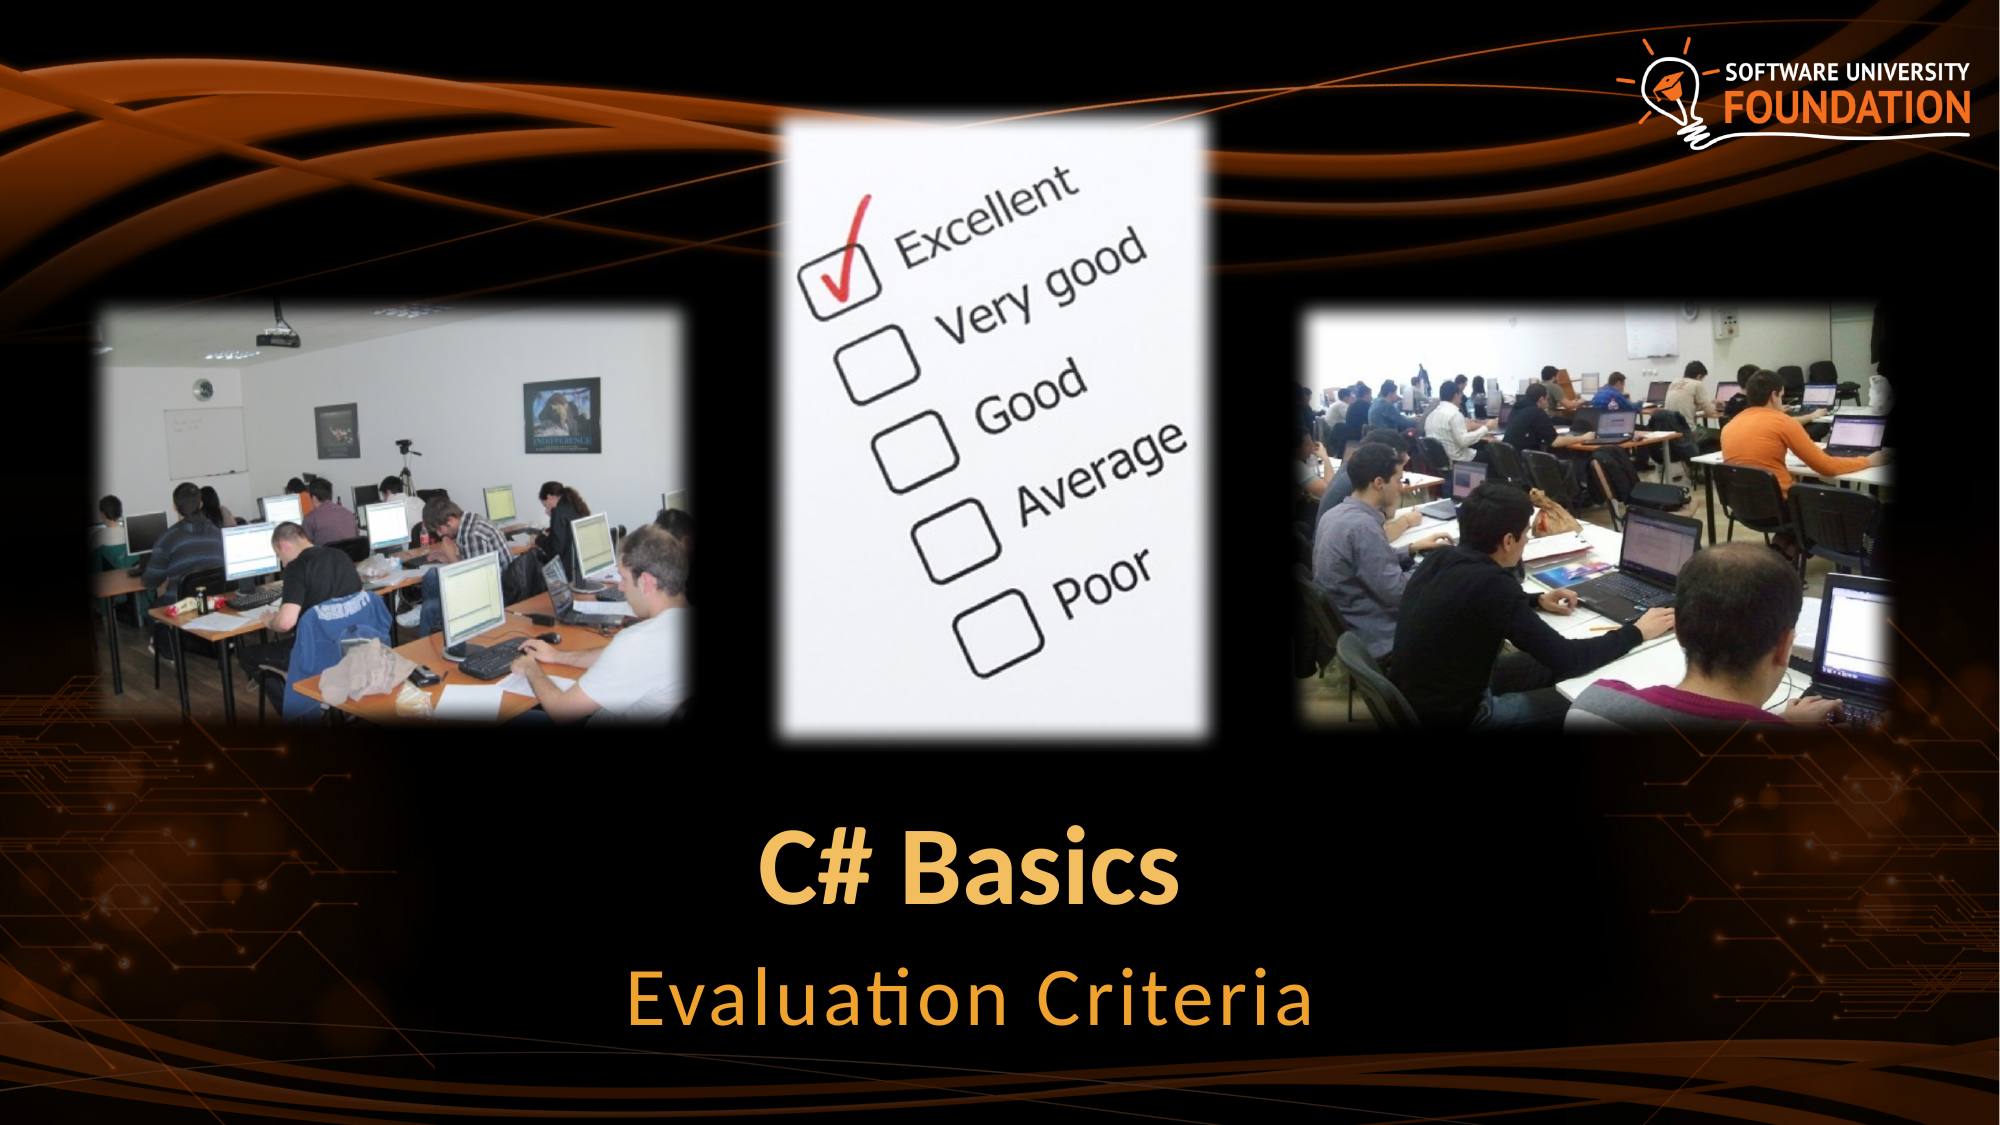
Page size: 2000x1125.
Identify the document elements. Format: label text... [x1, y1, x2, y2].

list Evaluation Criteria [237, 931, 1704, 1045]
picture [0, 0, 2000, 1125]
title C# Basics [237, 800, 1704, 931]
